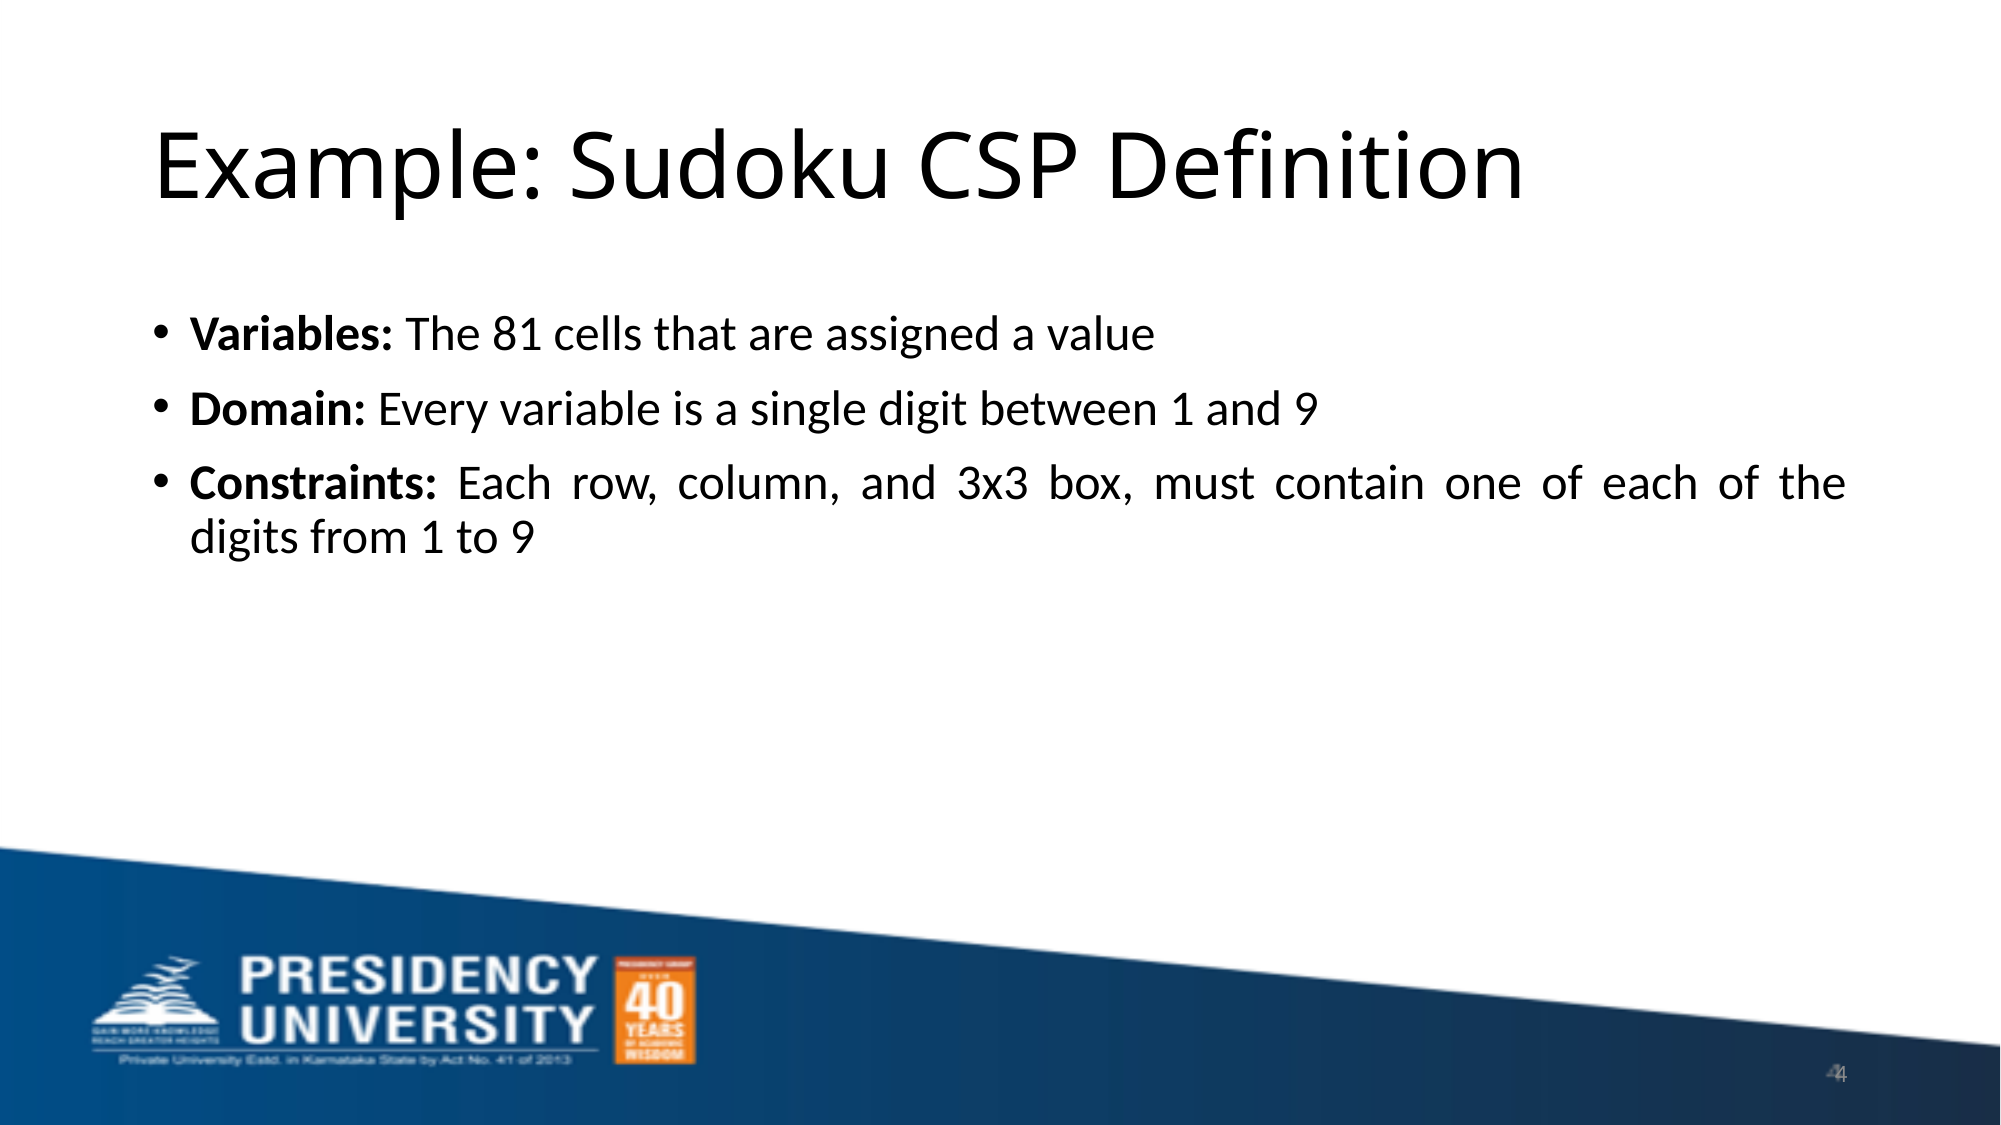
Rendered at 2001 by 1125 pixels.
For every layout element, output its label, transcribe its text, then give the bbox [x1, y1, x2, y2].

list Variables: The 81 cells that are assigned a value Domain: Every variable is a single digit between 1 and 9 Constraints: Each row, column, and 3x3 box, must contain one of each of the digits from 1 to 9 [137, 299, 1863, 1014]
title Example: Sudoku CSP Definition [137, 59, 1863, 278]
picture [0, 0, 2001, 1125]
slide_number 4 [1412, 1042, 1863, 1103]
